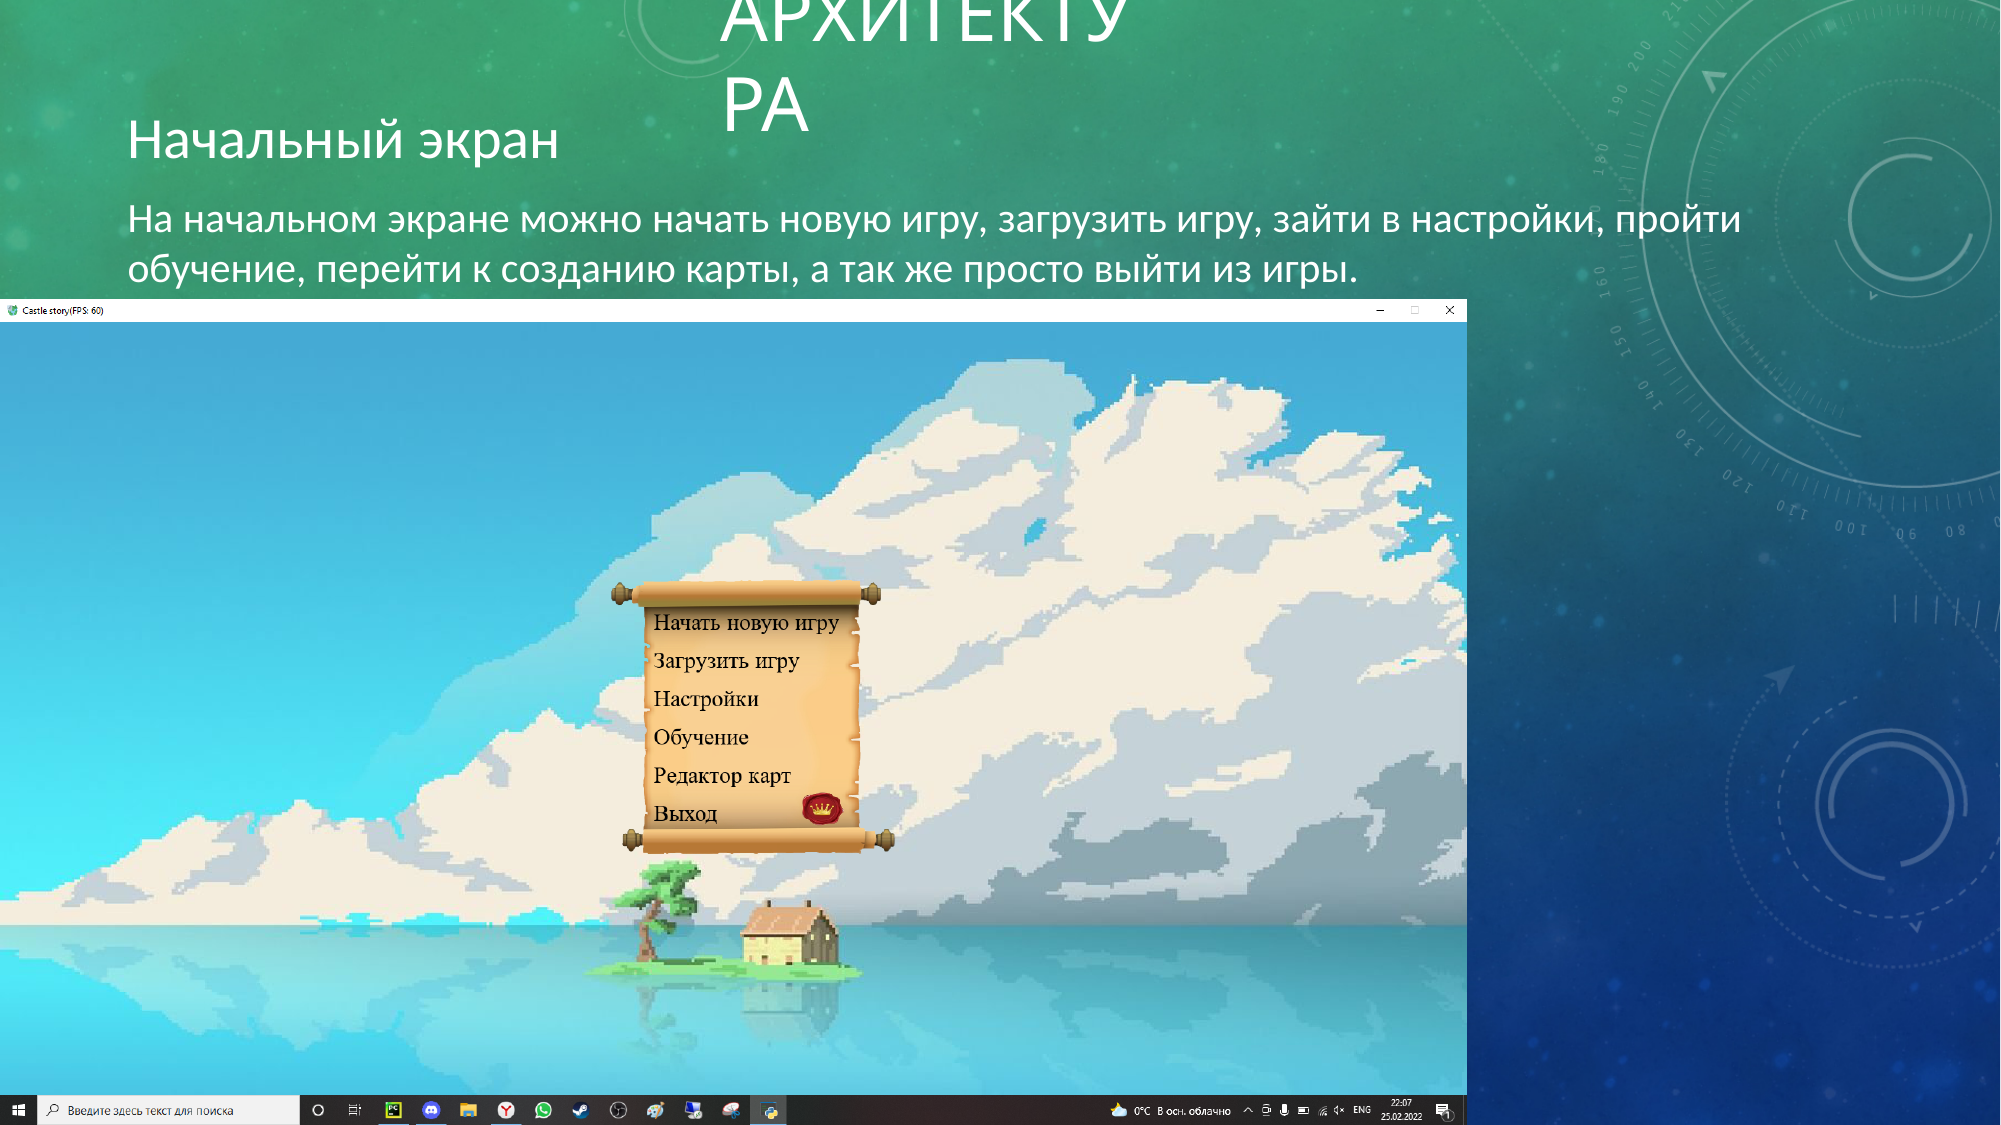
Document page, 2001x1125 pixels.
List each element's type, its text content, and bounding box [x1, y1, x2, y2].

list Начальный экран На начальном экране можно начать новую игру, загрузить игру, зайти в настройки, пройти обучение, перейти к созданию карты, а так же просто выйти из игры. [112, 90, 1775, 300]
title Архитектура [705, 0, 1182, 90]
picture [0, 0, 2001, 1125]
